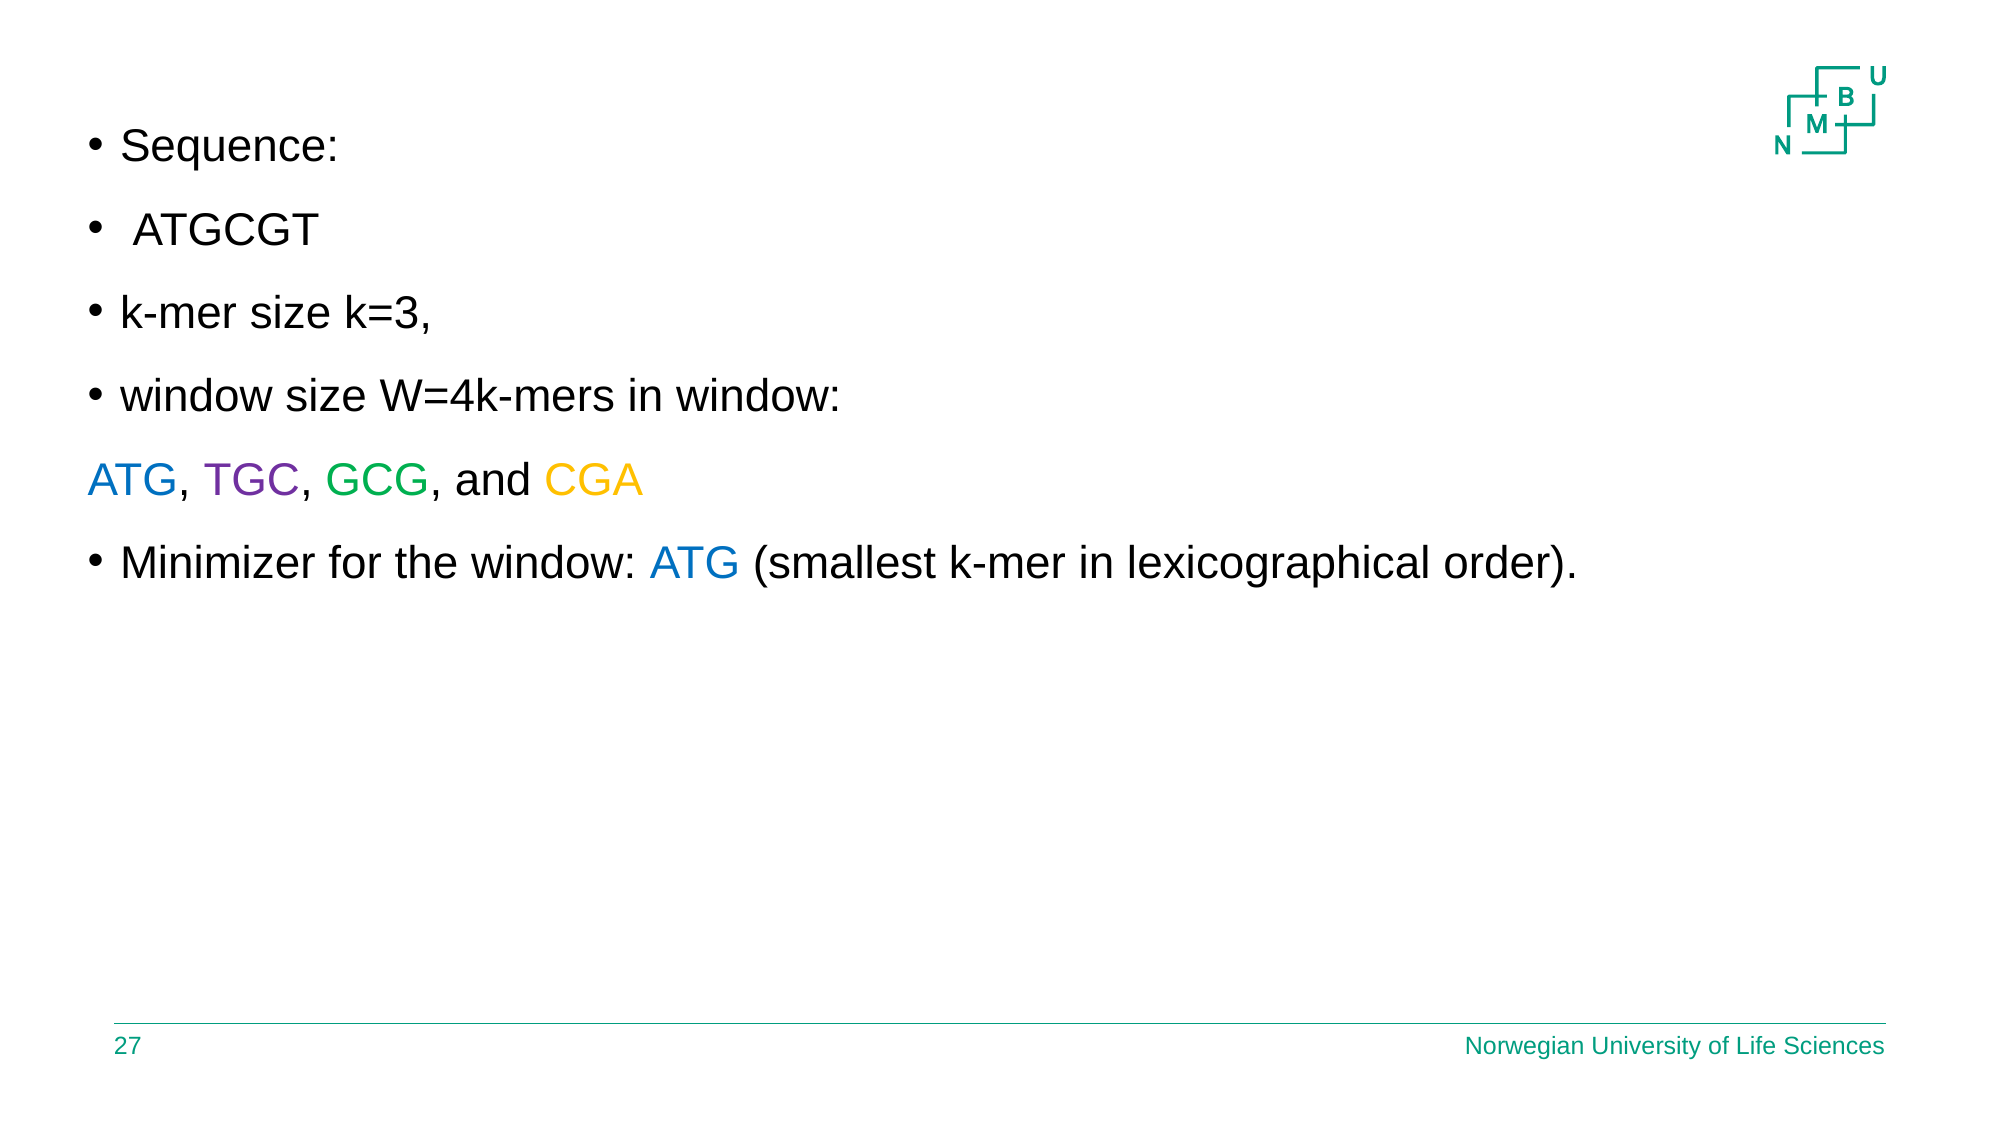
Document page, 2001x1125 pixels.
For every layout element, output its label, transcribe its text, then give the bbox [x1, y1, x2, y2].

footer Norwegian University of Life Sciences [1210, 1027, 1886, 1062]
slide_number 26 [114, 1027, 564, 1061]
list Sequence: ATGCGT k-mer size k=3, window size W=4k-mers in window: ATG, TGC, GCG, and CGA Minimizer for the window: ATG (smallest k-mer in lexicographical order). [87, 112, 1860, 792]
